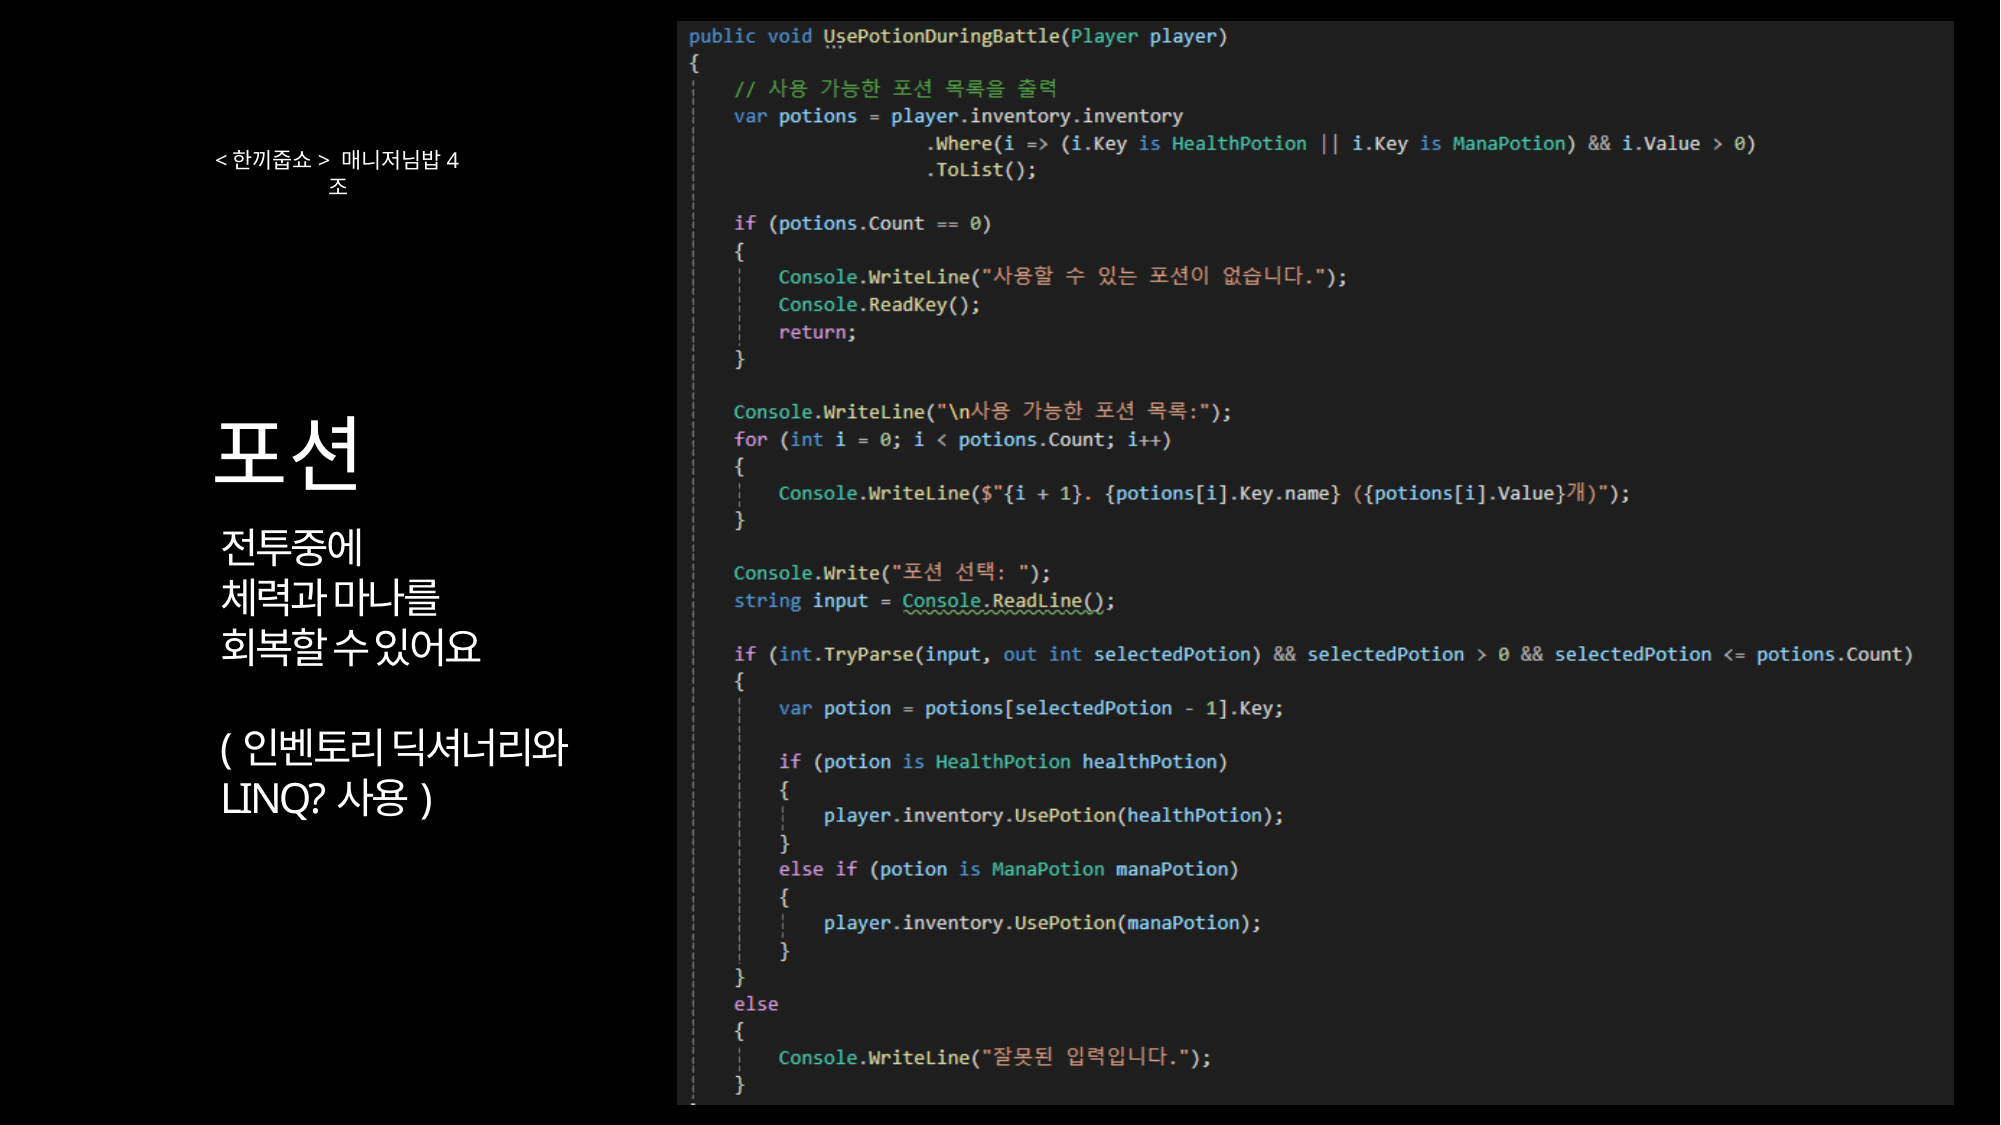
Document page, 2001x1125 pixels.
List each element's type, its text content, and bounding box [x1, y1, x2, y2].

text_box 전투중에 체력과 마나를 회복할 수 있어요 (인벤토리 딕셔너리와 LINQ?사용) [205, 513, 586, 829]
picture [677, 21, 1955, 1106]
text_box 포션 [196, 394, 381, 510]
text_box <한끼줍쇼> 매니저님밥4조 [200, 139, 476, 207]
